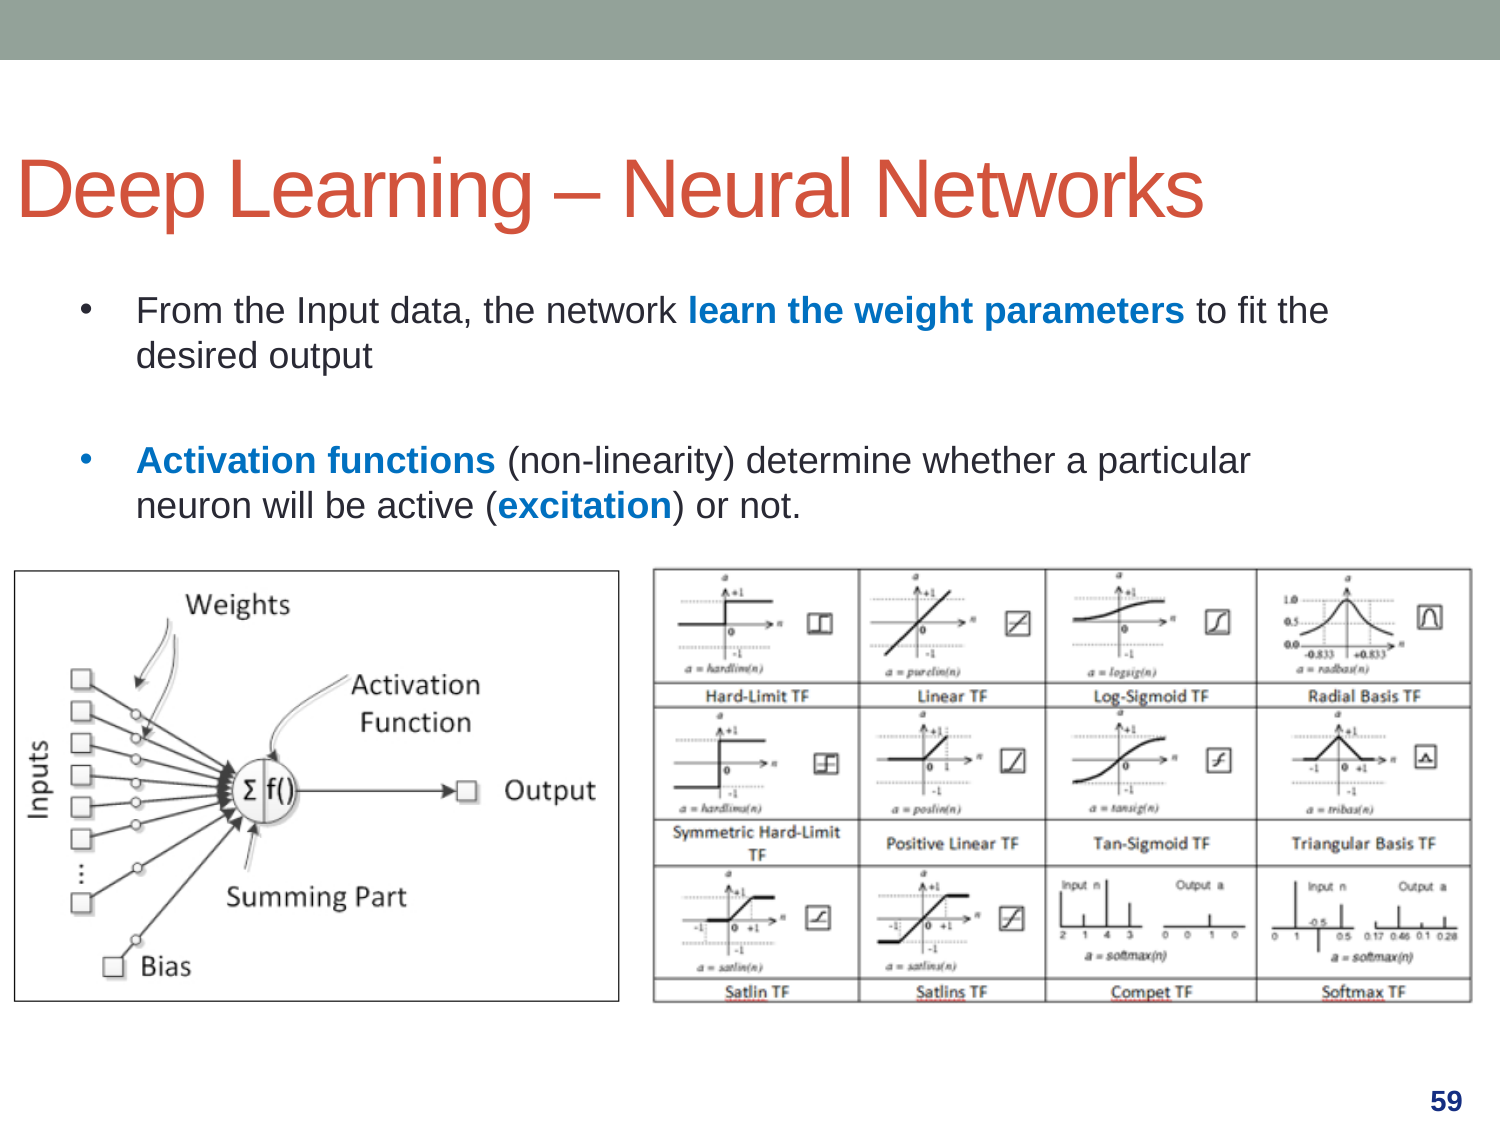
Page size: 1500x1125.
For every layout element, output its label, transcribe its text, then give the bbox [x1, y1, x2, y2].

slide_number 59 [1415, 1070, 1499, 1125]
text_box From the Input data, the network learn the weight parameters to fit the desired output Activation functions (non-linearity) determine whether a particular neuron will be active (excitation) or not. [64, 278, 1388, 559]
picture [0, 560, 1480, 1022]
title Deep Learning – Neural Networks [0, 101, 1325, 266]
